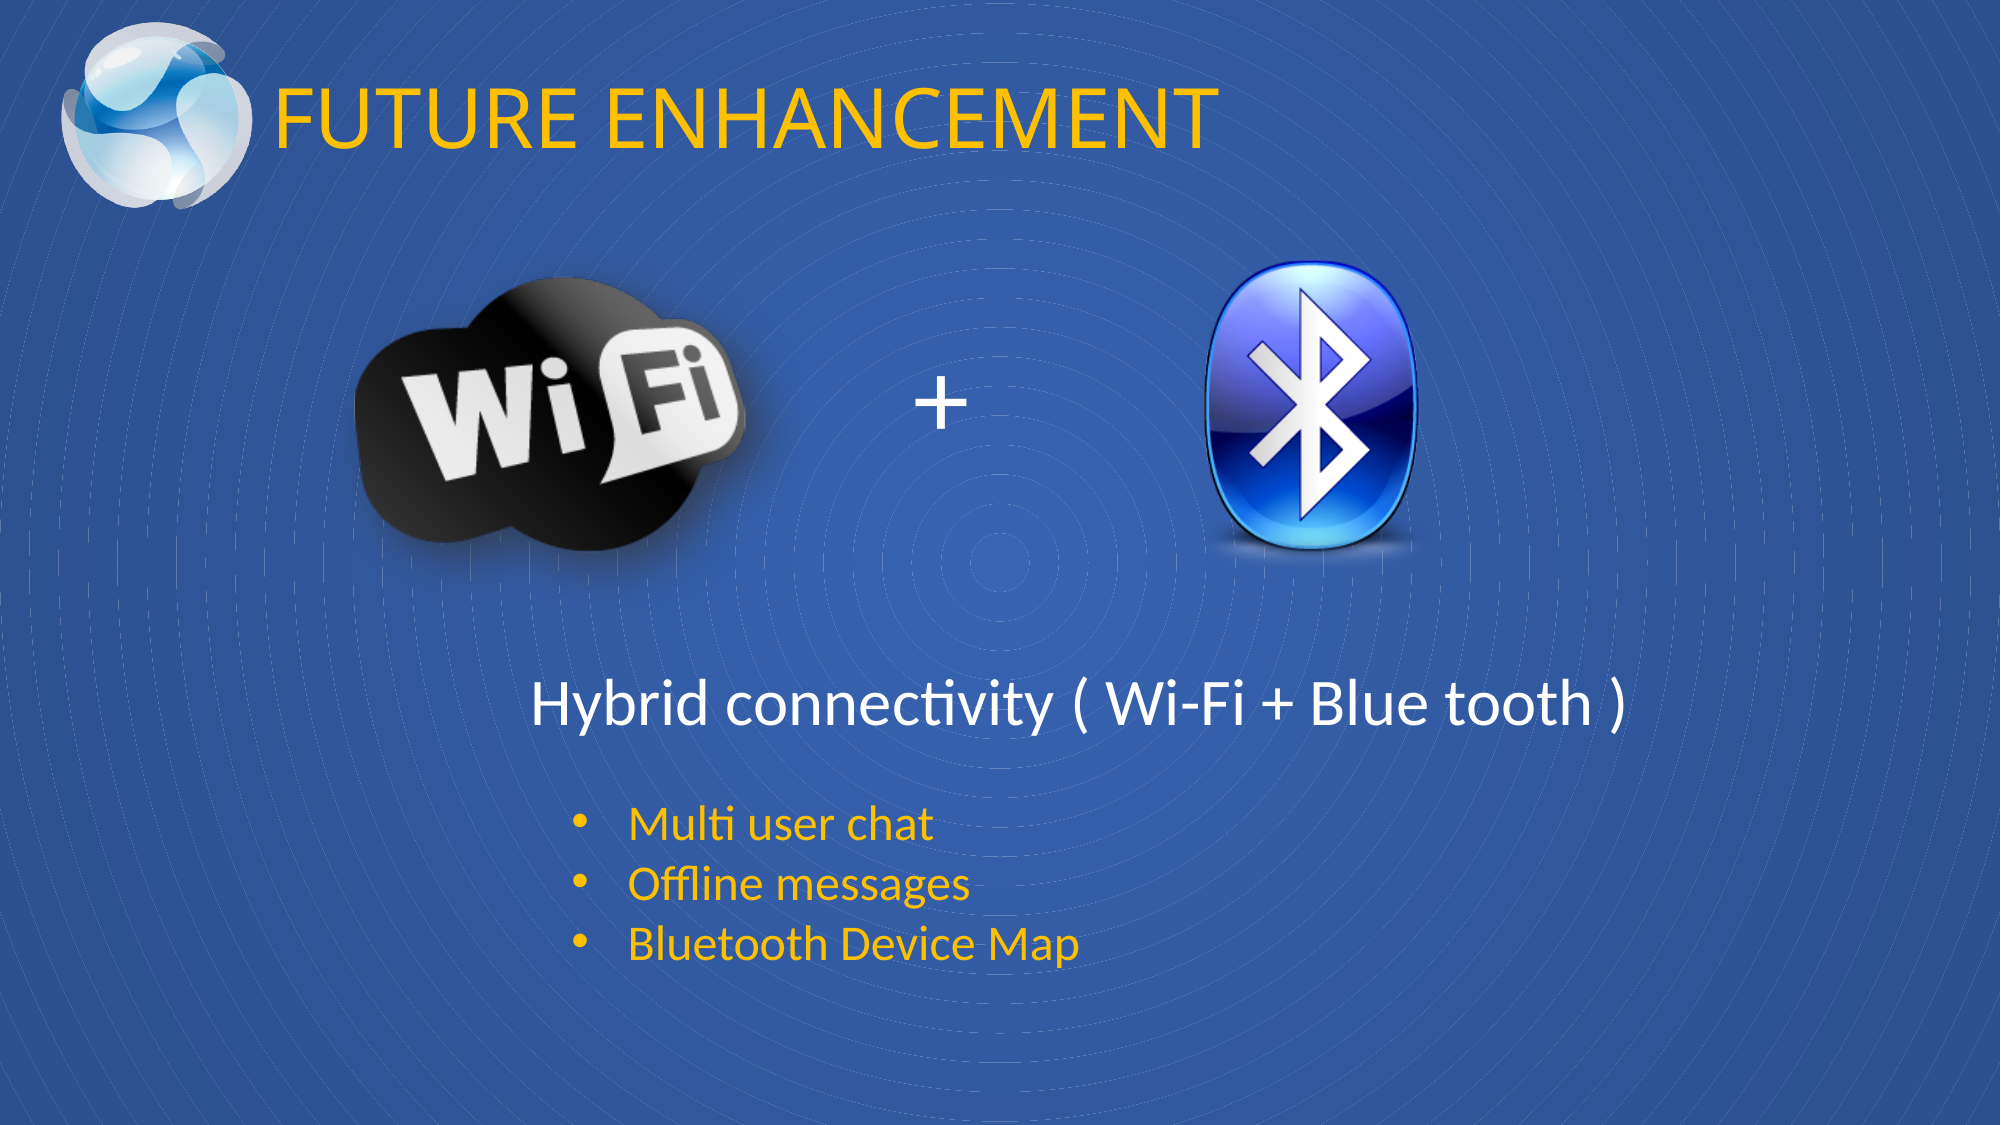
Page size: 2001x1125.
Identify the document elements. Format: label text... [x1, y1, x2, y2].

picture [349, 214, 750, 615]
text_box Multi user chat Offline messages Bluetooth Device Map [481, 782, 1096, 978]
text_box Hybrid connectivity ( Wi-Fi + Blue tooth ) [516, 650, 1645, 746]
text_box + [898, 319, 1105, 469]
picture [55, 16, 258, 215]
text_box FUTURE ENHANCEMENT [258, 57, 1436, 173]
picture [1148, 259, 1468, 579]
